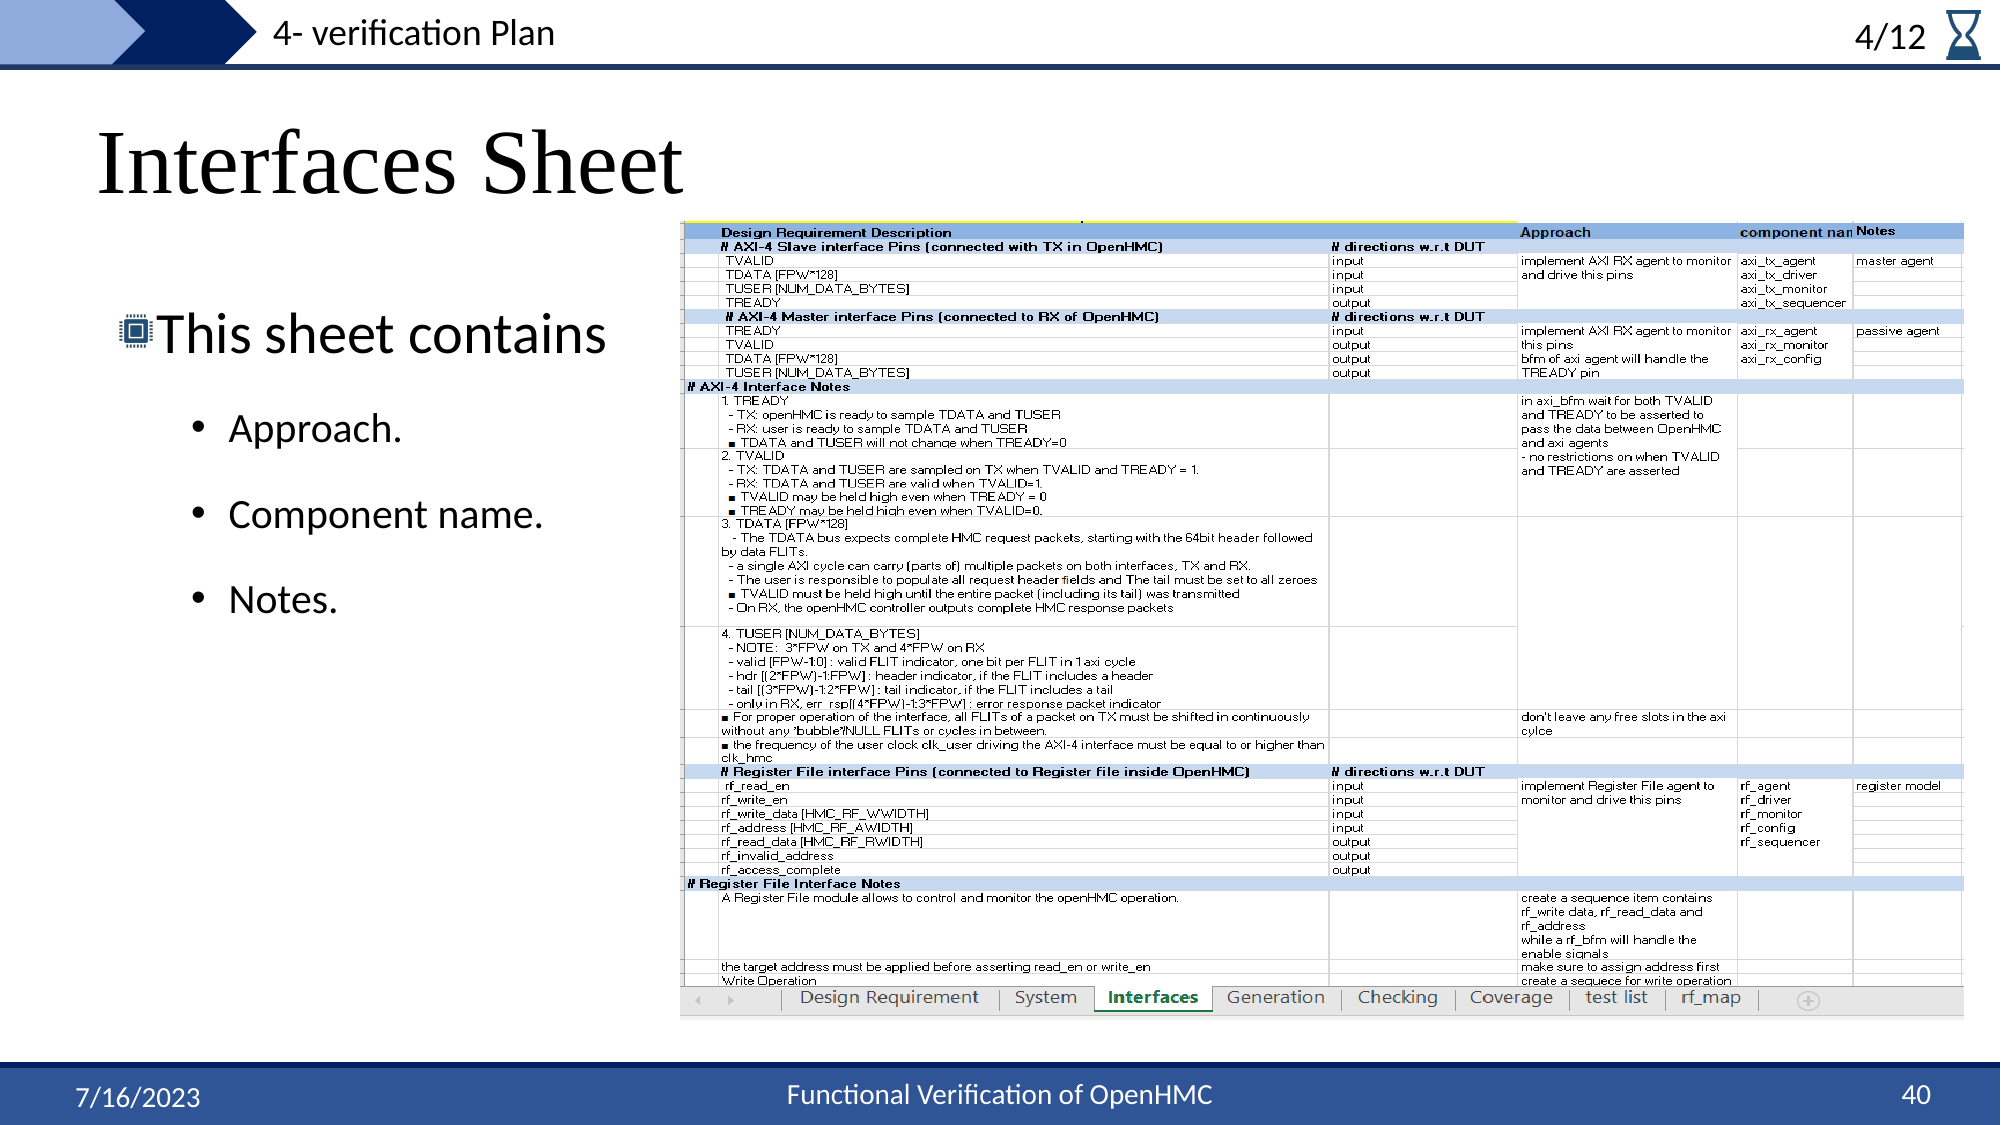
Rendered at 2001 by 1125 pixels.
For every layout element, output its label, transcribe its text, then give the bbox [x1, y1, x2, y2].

list This sheet contains Approach. Component name. Notes. [100, 295, 1764, 1029]
list 4/12 [1791, 9, 1942, 61]
picture [679, 221, 1964, 1020]
slide_number 40 [1496, 1063, 1947, 1124]
list 4- verification Plan [258, 5, 734, 61]
picture [115, 310, 157, 352]
title Interfaces Sheet [81, 85, 1807, 243]
picture [1934, 5, 1993, 65]
footer Functional Verification of OpenHMC [662, 1063, 1338, 1124]
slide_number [60, 1065, 510, 1125]
